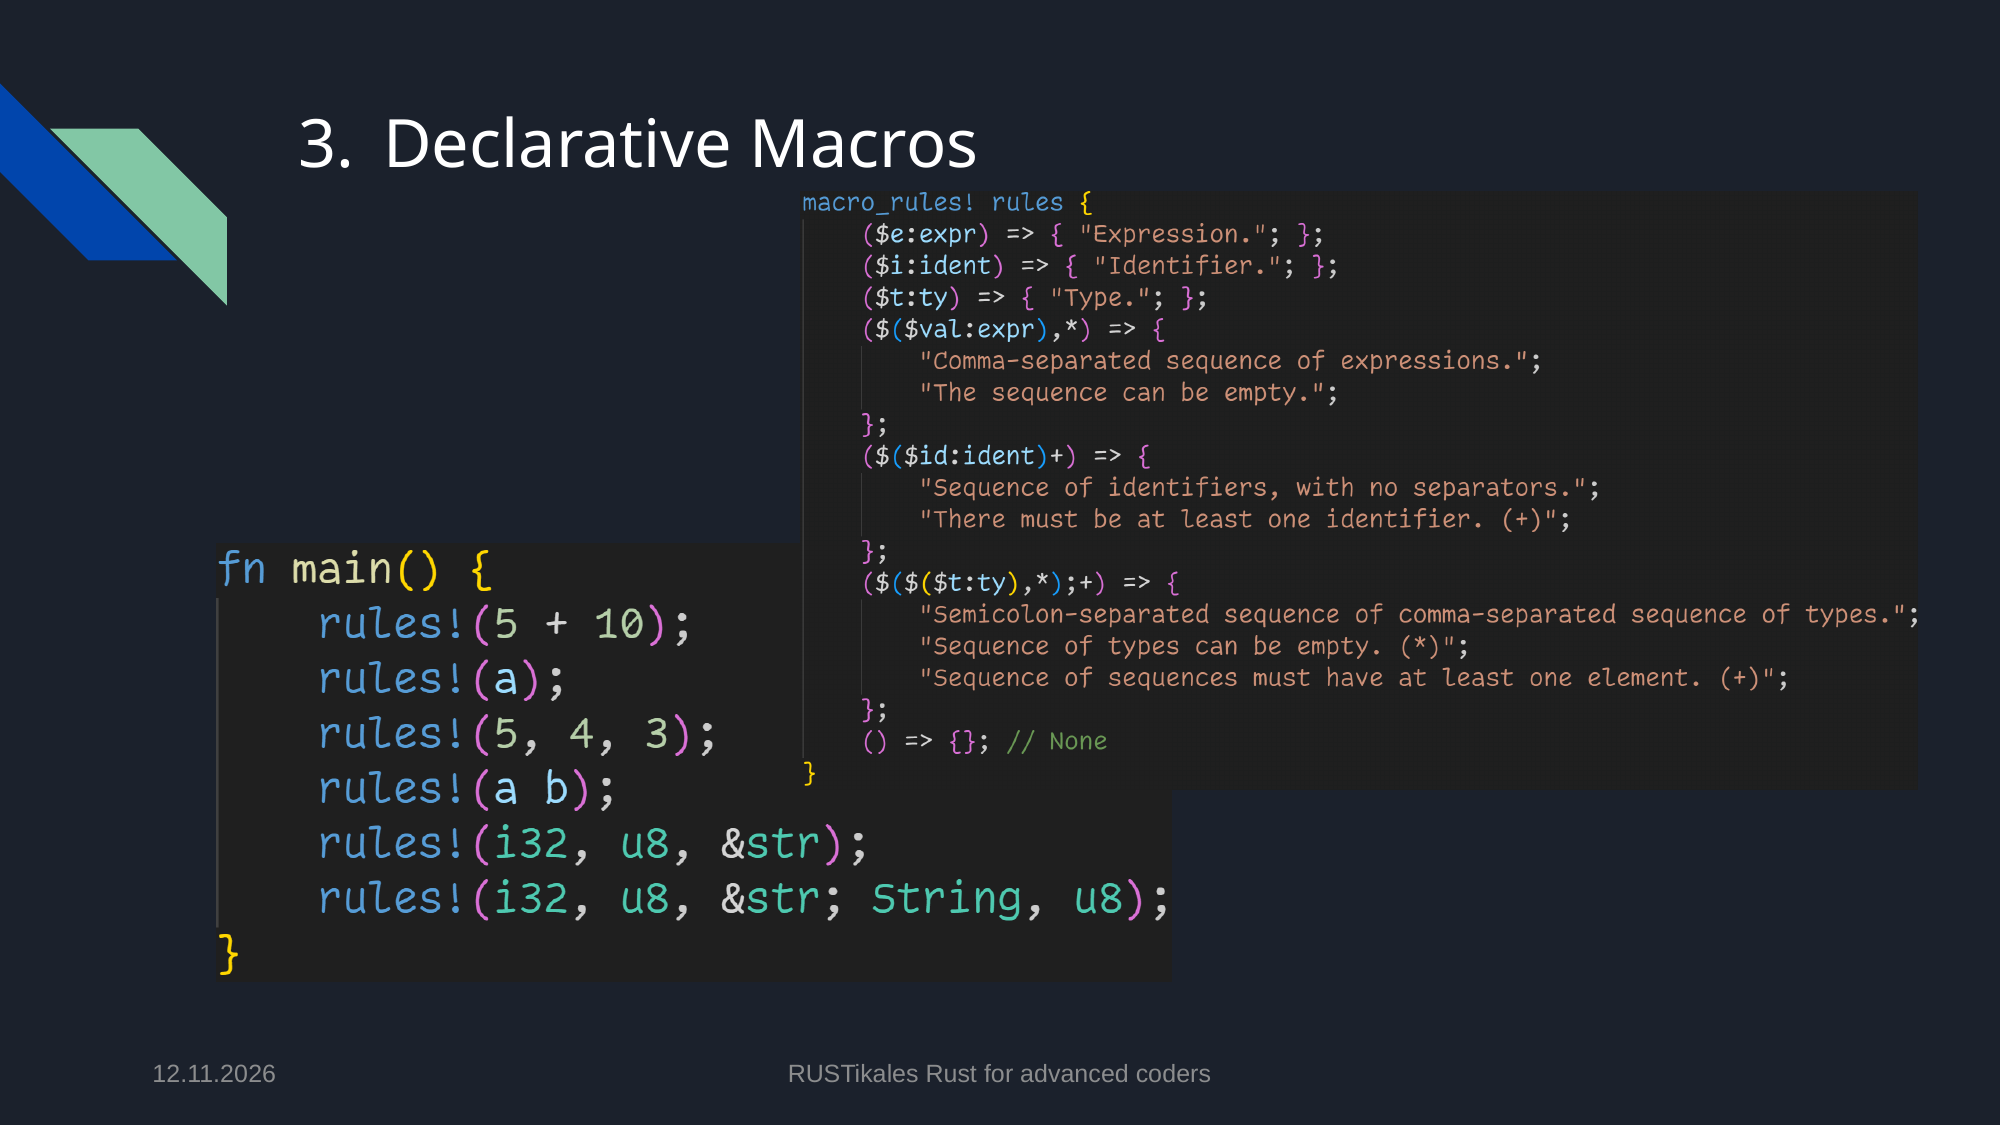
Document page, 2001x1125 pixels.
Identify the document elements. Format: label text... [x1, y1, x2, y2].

picture [216, 191, 1919, 982]
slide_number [137, 1042, 588, 1103]
title Declarative Macros [283, 86, 1824, 287]
footer RUSTikales Rust for advanced coders [662, 1042, 1338, 1103]
